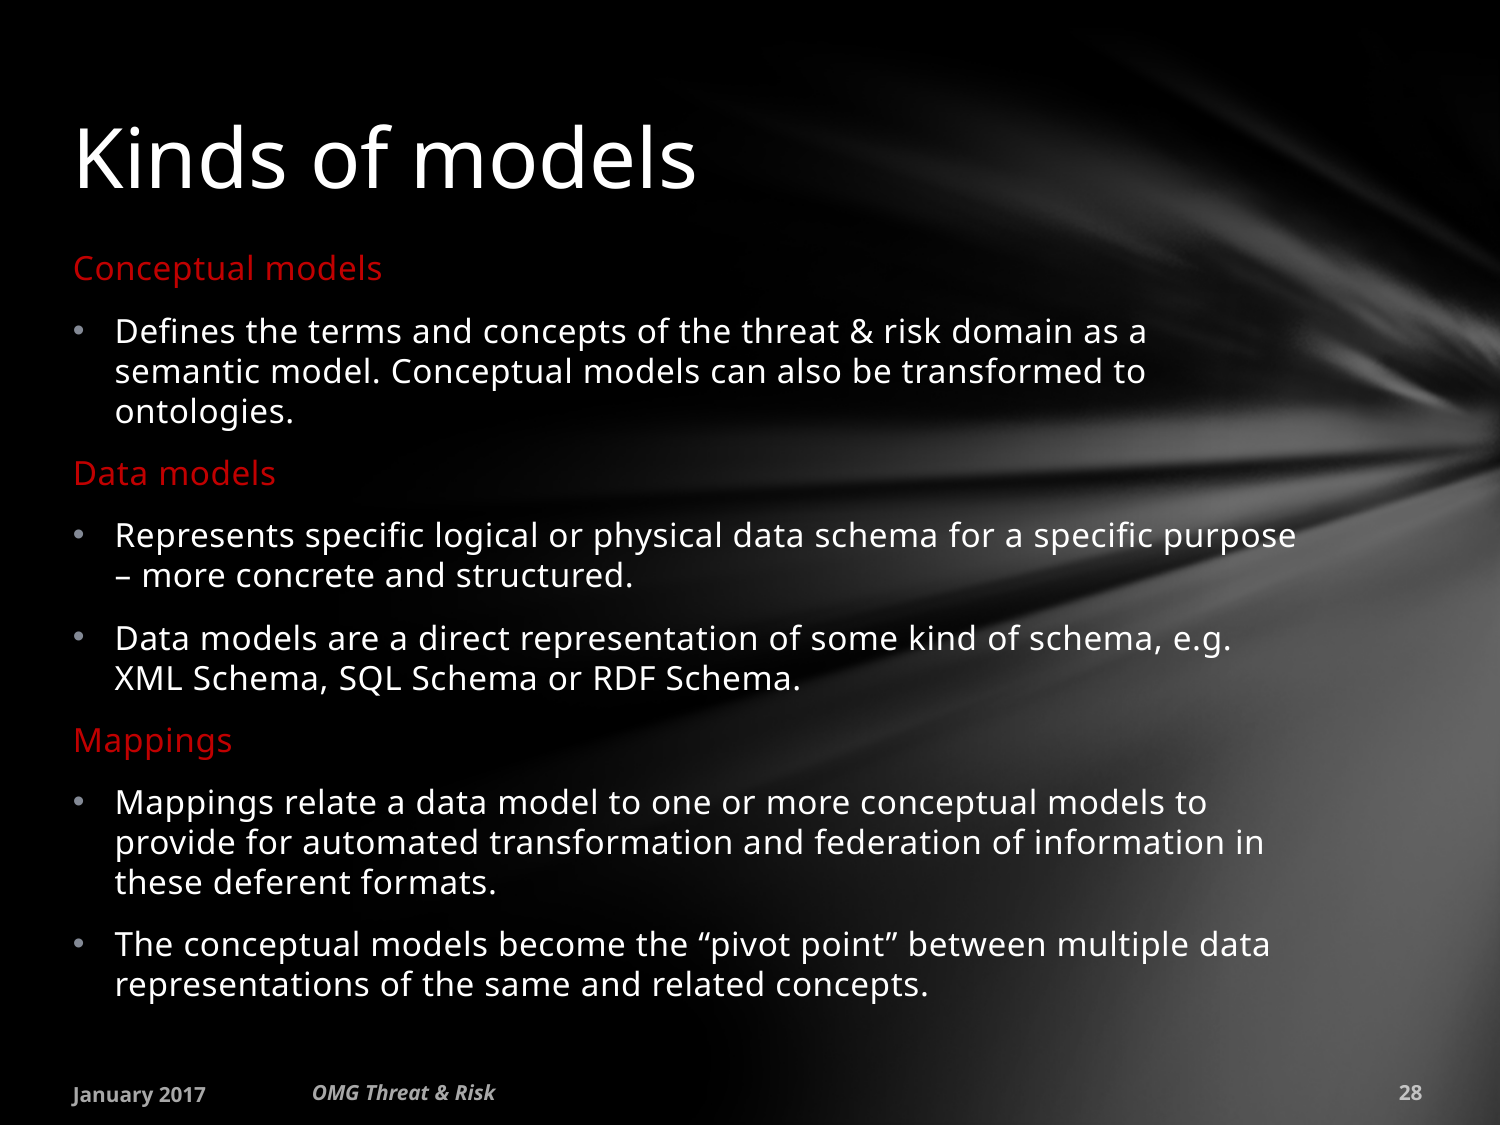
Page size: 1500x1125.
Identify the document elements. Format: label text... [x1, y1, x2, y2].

list Conceptual models Defines the terms and concepts of the threat & risk domain as a semantic model. Conceptual models can also be transformed to ontologies. Data models Represents specific logical or physical data schema for a specific purpose – more concrete and structured. Data models are a direct representation of some kind of schema, e.g. XML Schema, SQL Schema or RDF Schema. Mappings Mappings relate a data model to one or more conceptual models to provide for automated transformation and federation of information in these deferent formats. The conceptual models become the “pivot point” between multiple data representations of the same and related concepts. [57, 239, 1318, 1015]
footer OMG Threat & Risk [299, 1073, 968, 1115]
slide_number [57, 1073, 299, 1115]
title Kinds of models [57, 37, 1318, 213]
slide_number 28 [1293, 1073, 1438, 1115]
